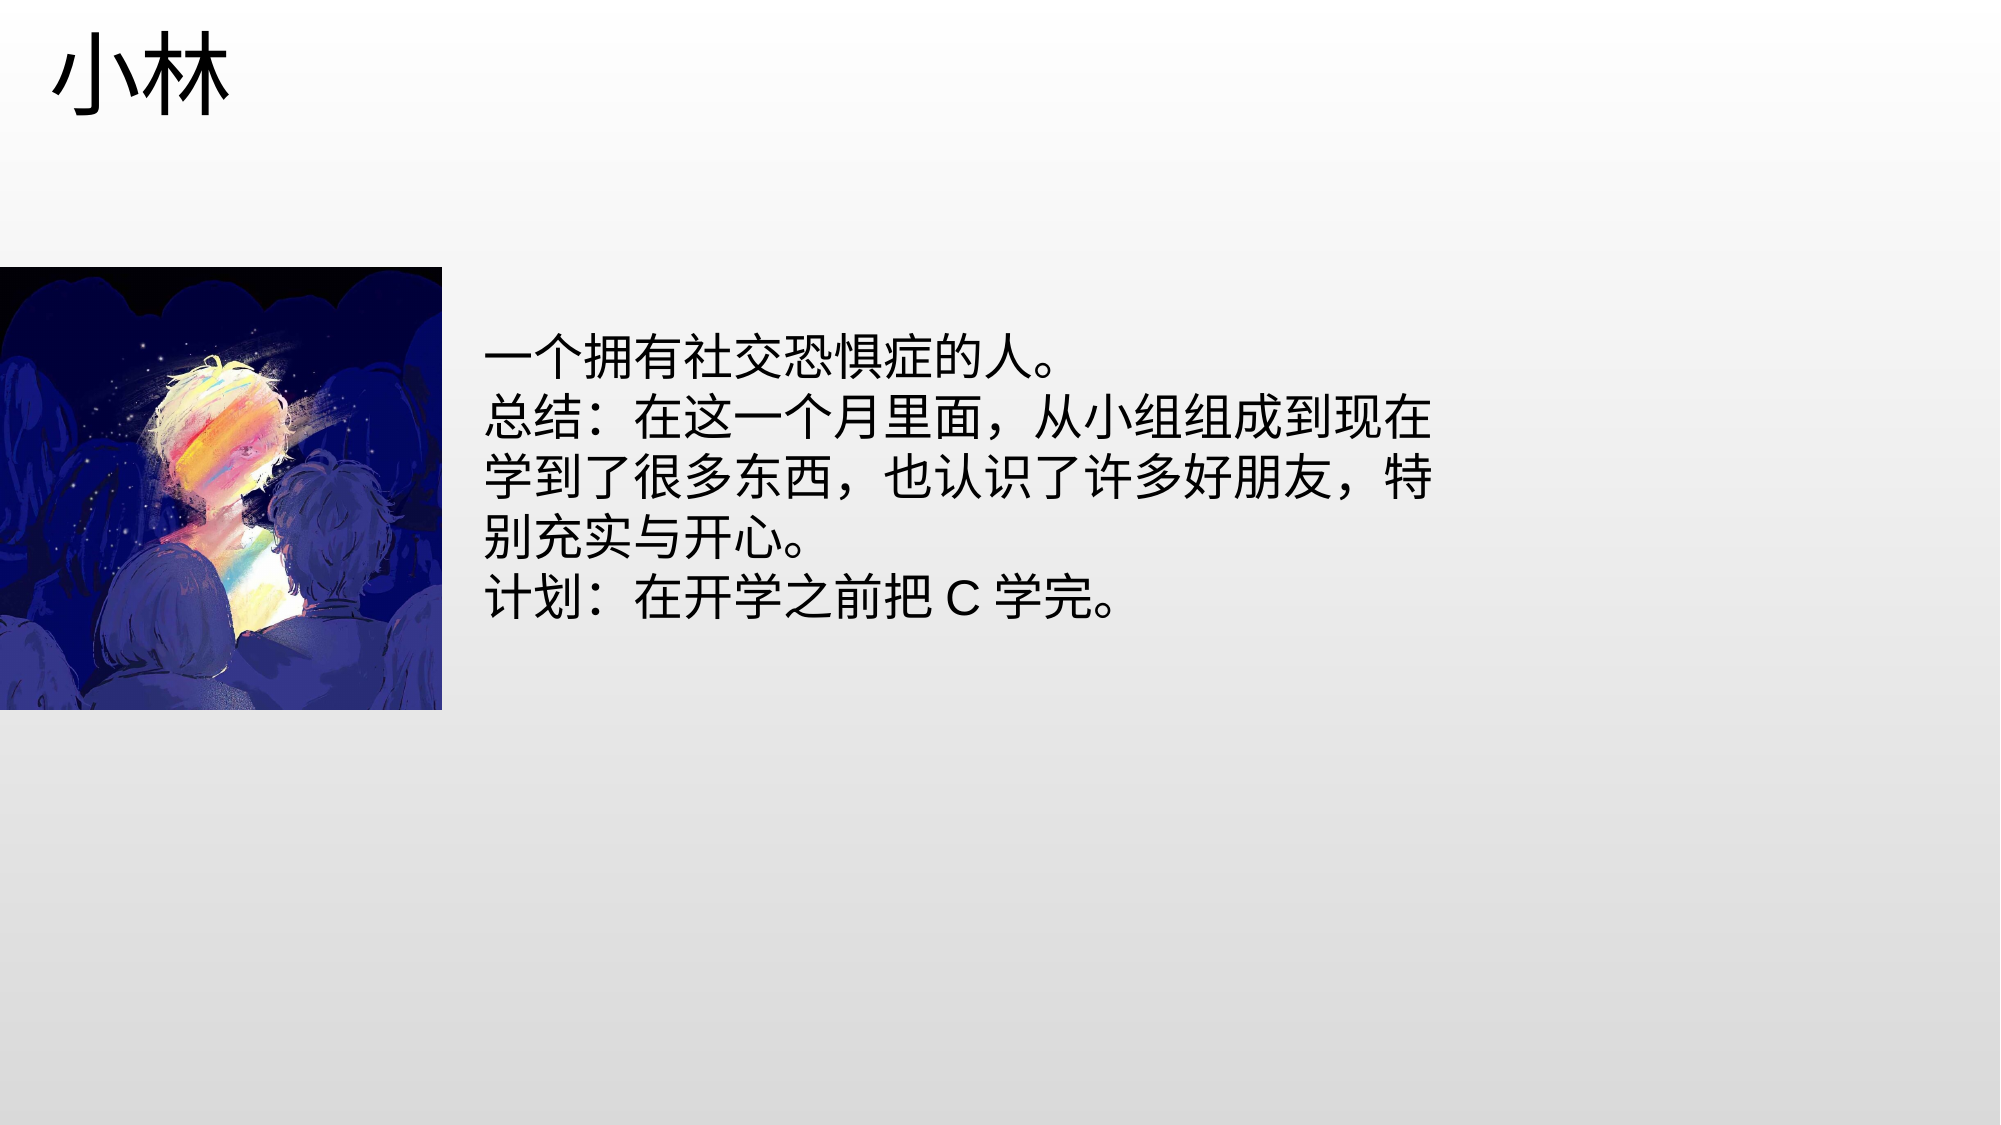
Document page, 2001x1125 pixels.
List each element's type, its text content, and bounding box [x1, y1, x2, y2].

text_box 一个拥有社交恐惧症的人。 总结：在这一个月里面，从小组组成到现在学到了很多东西，也认识了许多好朋友，特别充实与开心。 计划：在开学之前把C学完。 [468, 317, 1469, 633]
picture [0, 267, 442, 710]
text_box 小林 [34, 9, 1035, 134]
